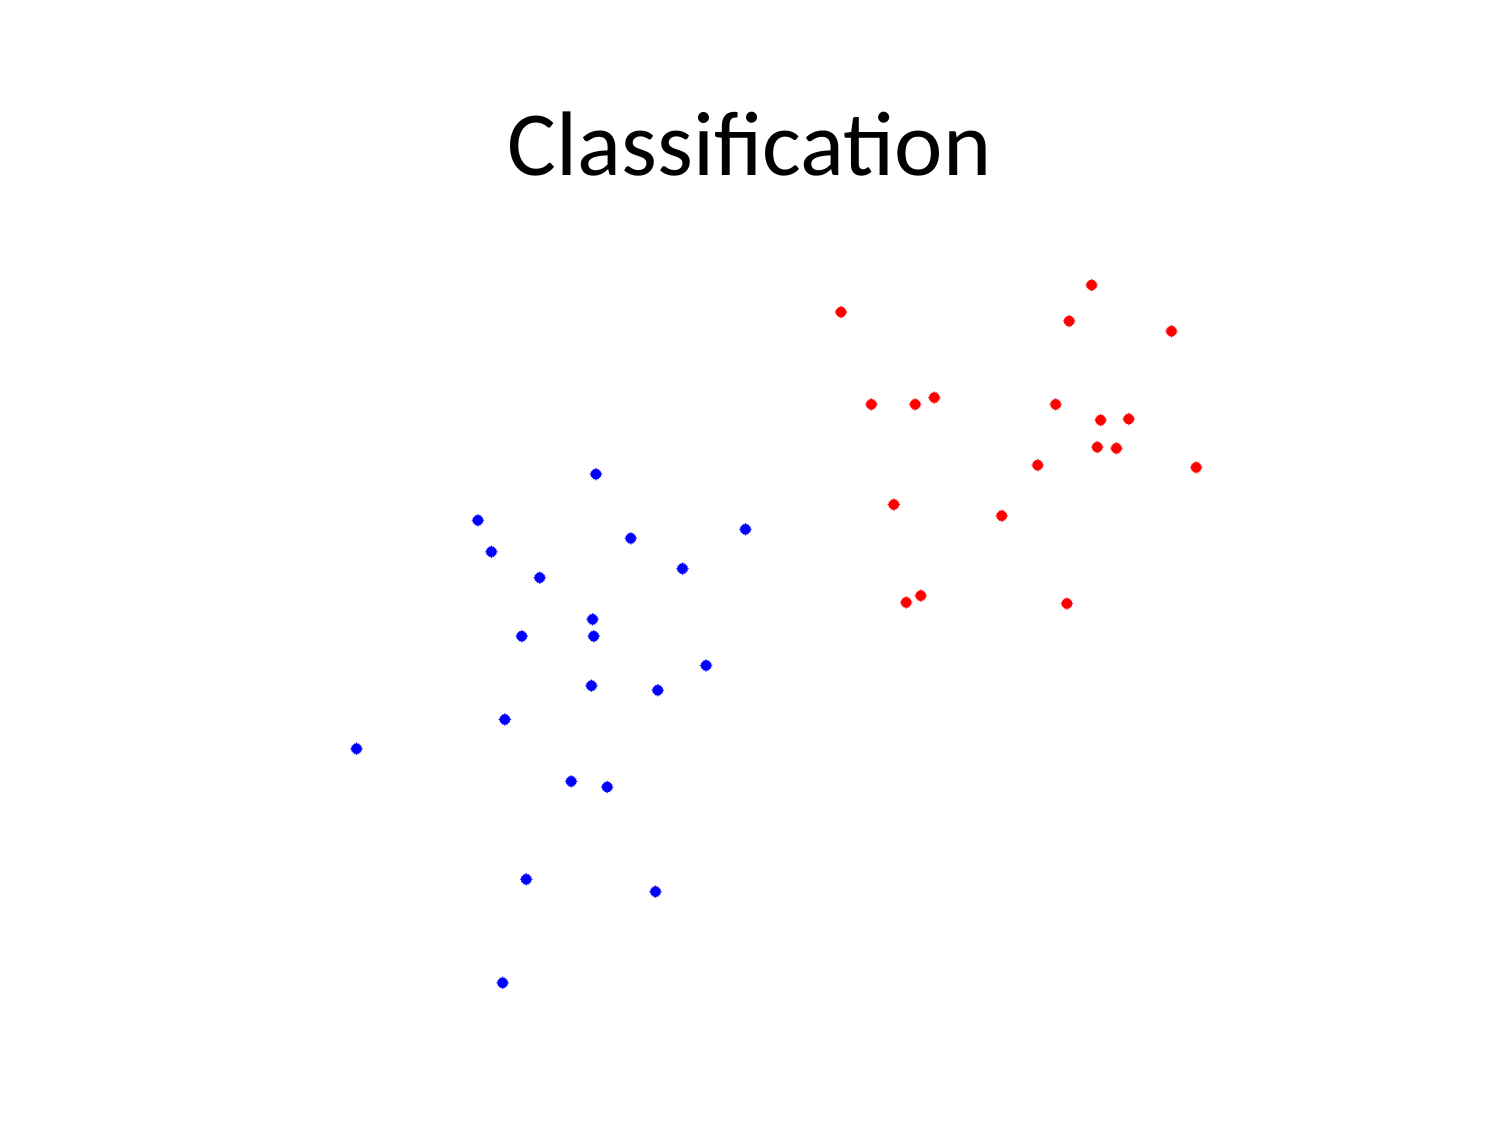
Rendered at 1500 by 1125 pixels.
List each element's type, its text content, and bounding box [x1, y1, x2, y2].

title Classification [75, 45, 1425, 233]
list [74, 262, 1426, 1006]
